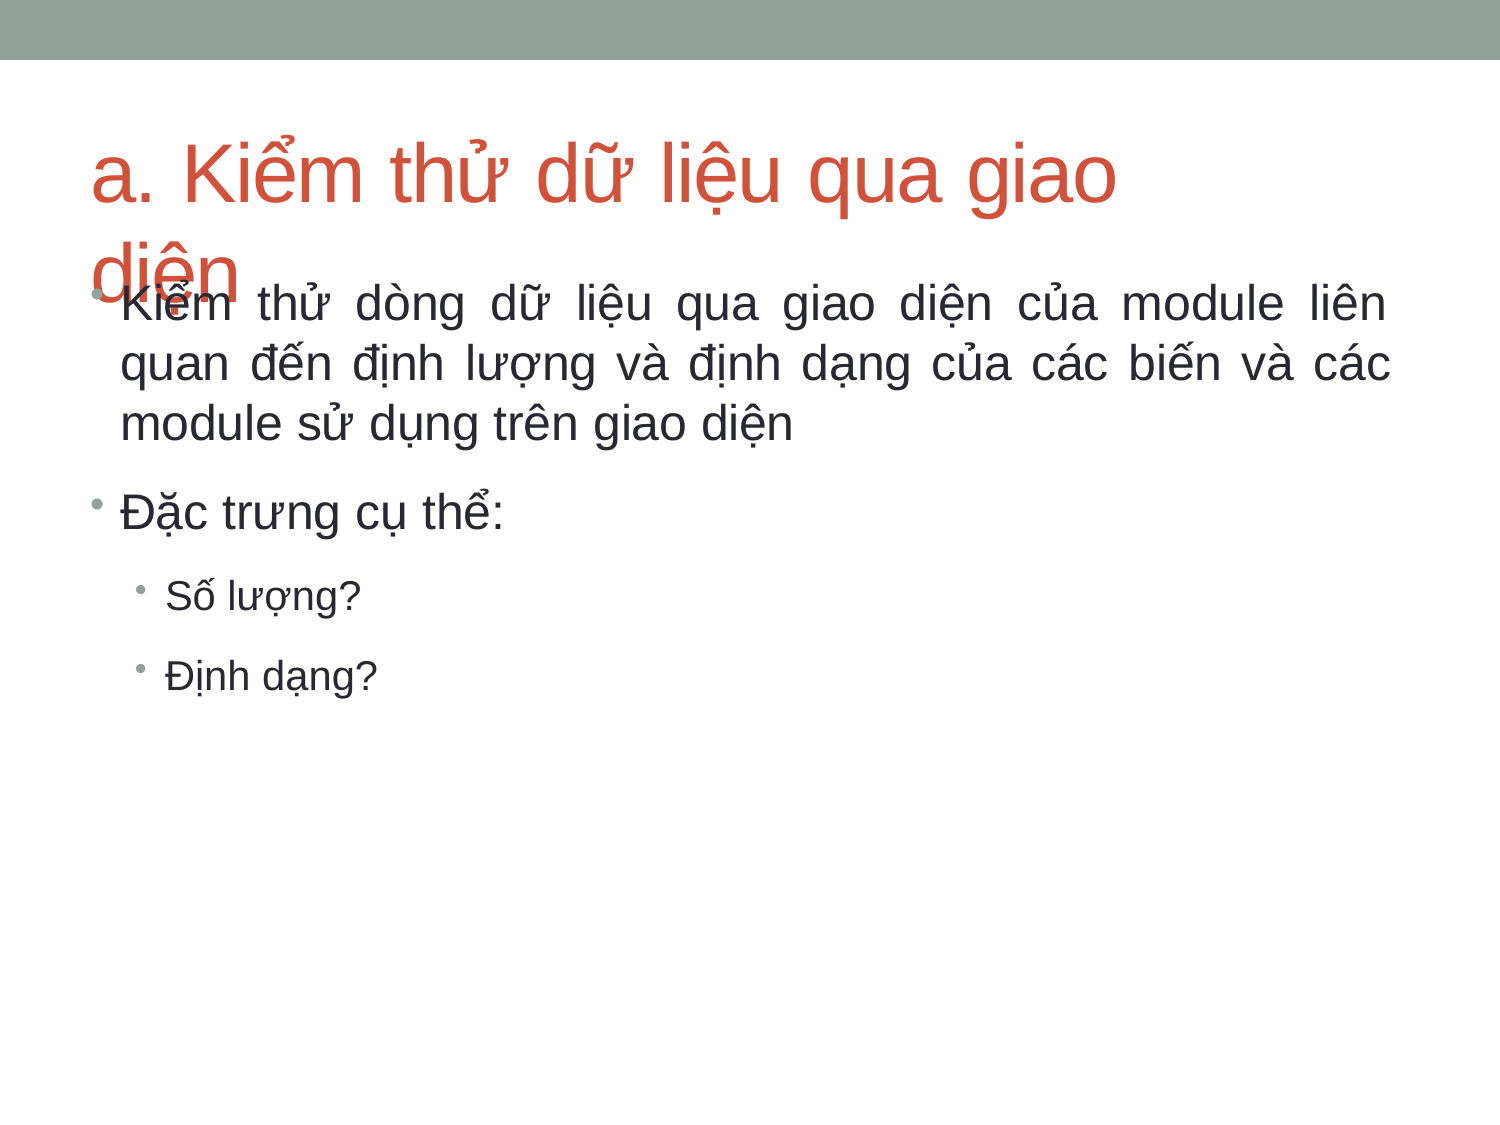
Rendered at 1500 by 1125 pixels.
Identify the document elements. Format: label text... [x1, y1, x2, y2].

text_box Kiểm thử dòng dữ liệu qua giao diện của module liên quan đến định lượng và định dạng của các biến và các module sử dụng trên giao diện Đặc trưng cụ thể: Số lượng? Định dạng? [85, 267, 1414, 699]
title a. Kiểm thử dữ liệu qua giao diện [87, 116, 1260, 267]
